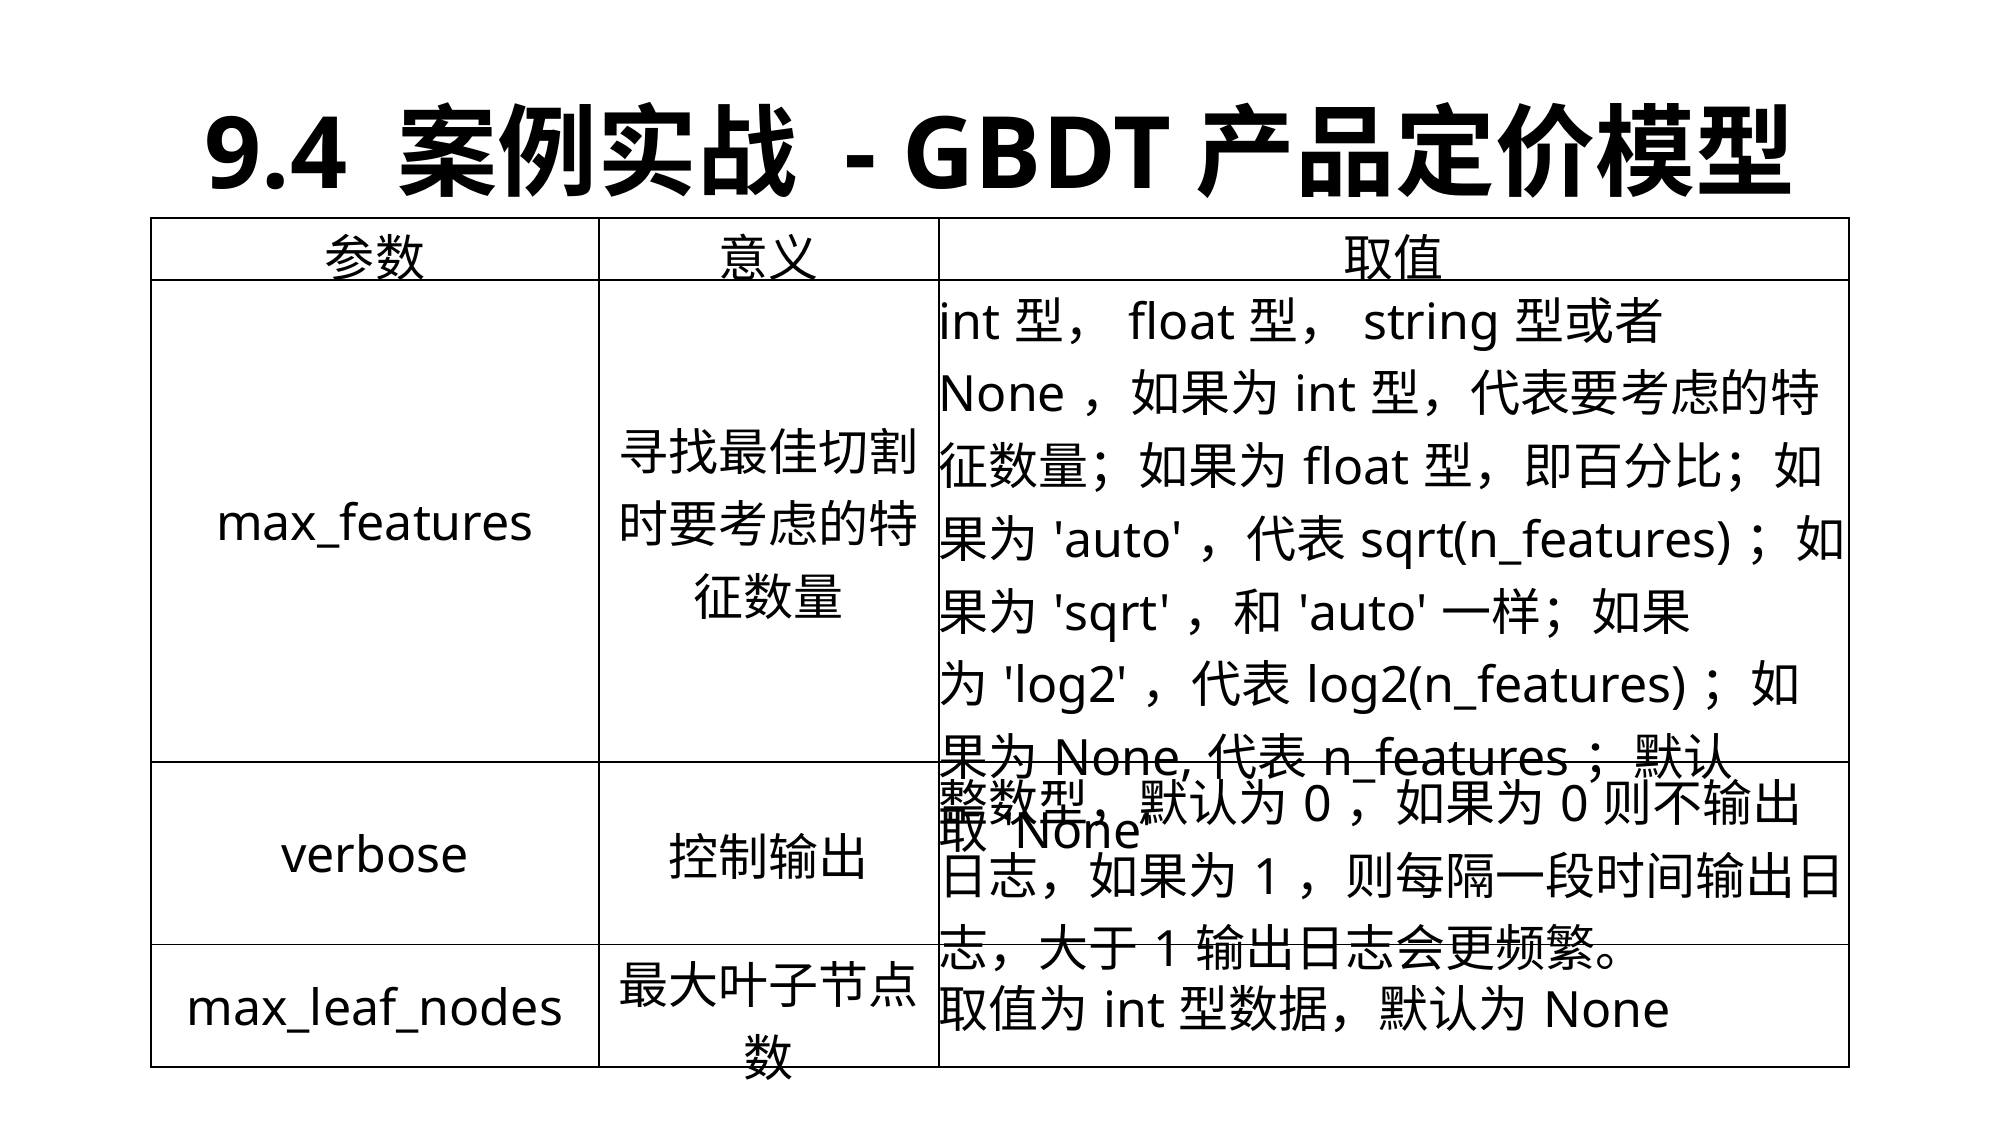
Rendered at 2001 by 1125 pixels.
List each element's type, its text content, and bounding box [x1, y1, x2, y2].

table_cell 取值为int型数据，默认为None [940, 945, 1848, 1066]
table_cell verbose [152, 763, 598, 944]
table_header 意义 [600, 219, 938, 279]
table_cell max_features [152, 281, 598, 761]
table_header 参数 [152, 219, 598, 279]
text_box 9.4 案例实战 - GBDT产品定价模型 [189, 81, 1811, 217]
table_cell 控制输出 [600, 763, 938, 944]
table_cell max_leaf_nodes [152, 945, 598, 1066]
table_cell 整数型，默认为0，如果为0则不输出日志，如果为1，则每隔一段时间输出日志，大于1输出日志会更频繁。 [940, 763, 1848, 944]
table_cell 最大叶子节点数 [600, 945, 938, 1066]
table_header 取值 [940, 219, 1848, 279]
table_cell int型，float型，string型或者None，如果为int型，代表要考虑的特征数量；如果为float型，即百分比；如果为'auto'，代表sqrt(n_features)；如果为'sqrt'，和'auto'一样；如果为'log2'，代表log2(n_features)；如果为None,代表n_features；默认取'None' [940, 281, 1848, 761]
table_cell 寻找最佳切割时要考虑的特征数量 [600, 281, 938, 761]
